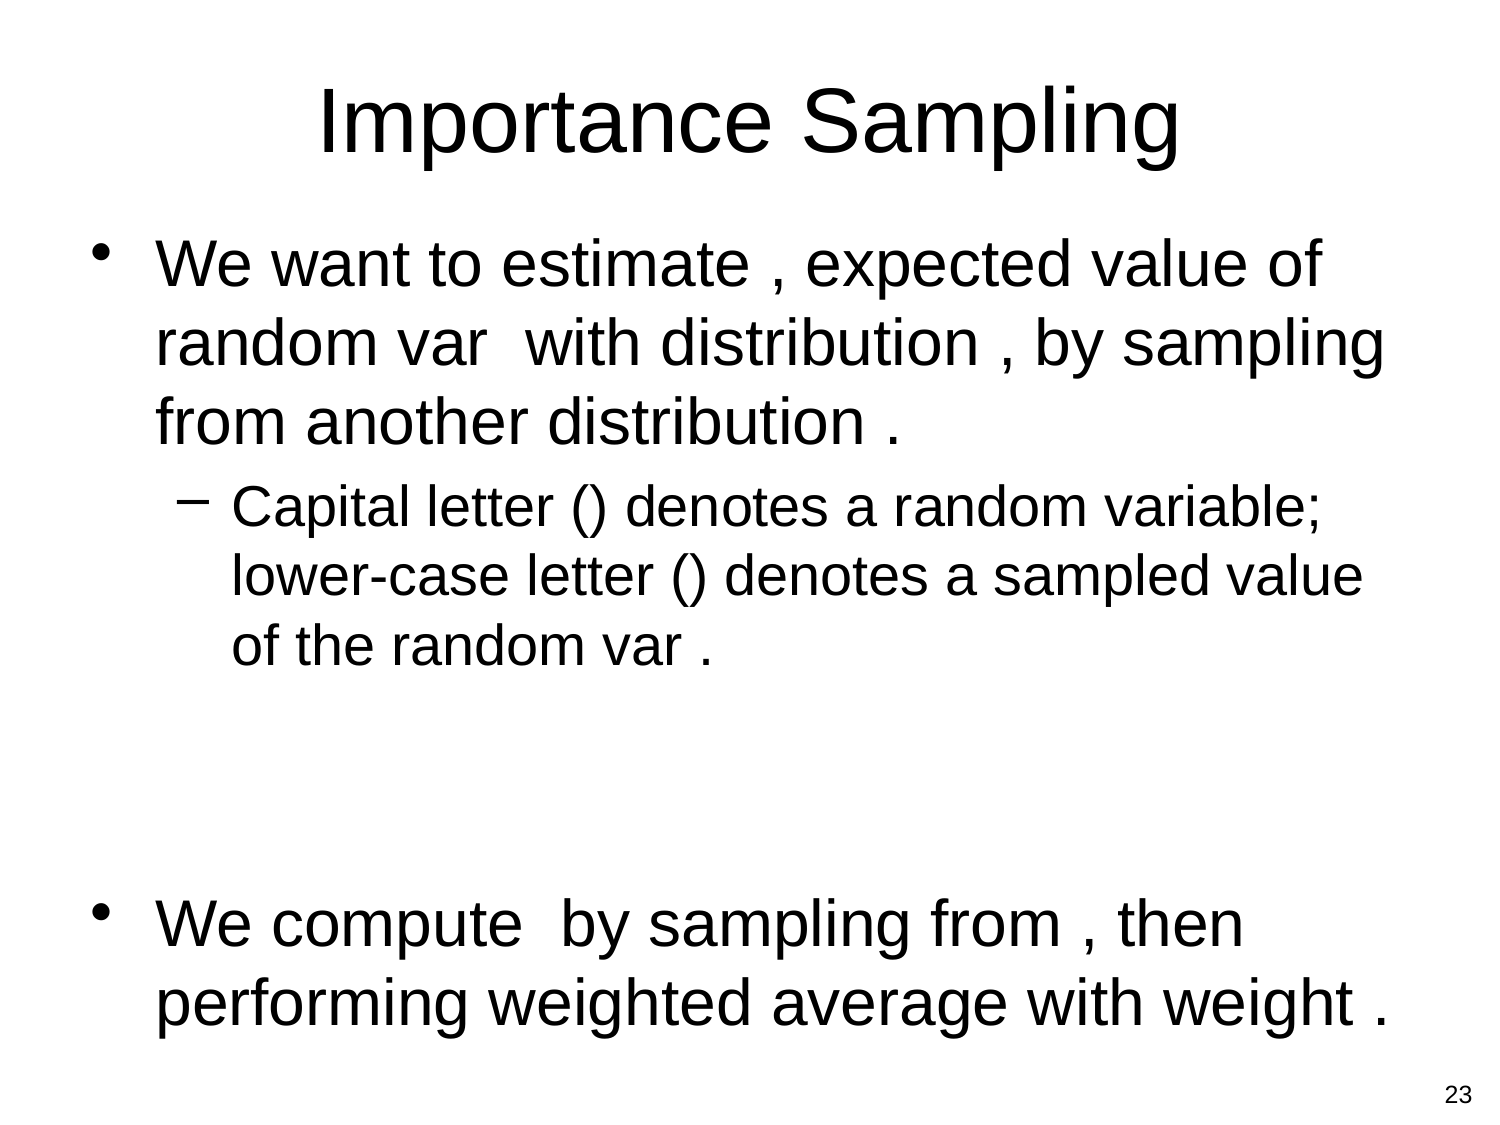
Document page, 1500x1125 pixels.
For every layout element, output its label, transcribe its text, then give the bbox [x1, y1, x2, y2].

title Importance Sampling [74, 44, 1426, 188]
slide_number 23 [1137, 1070, 1488, 1112]
